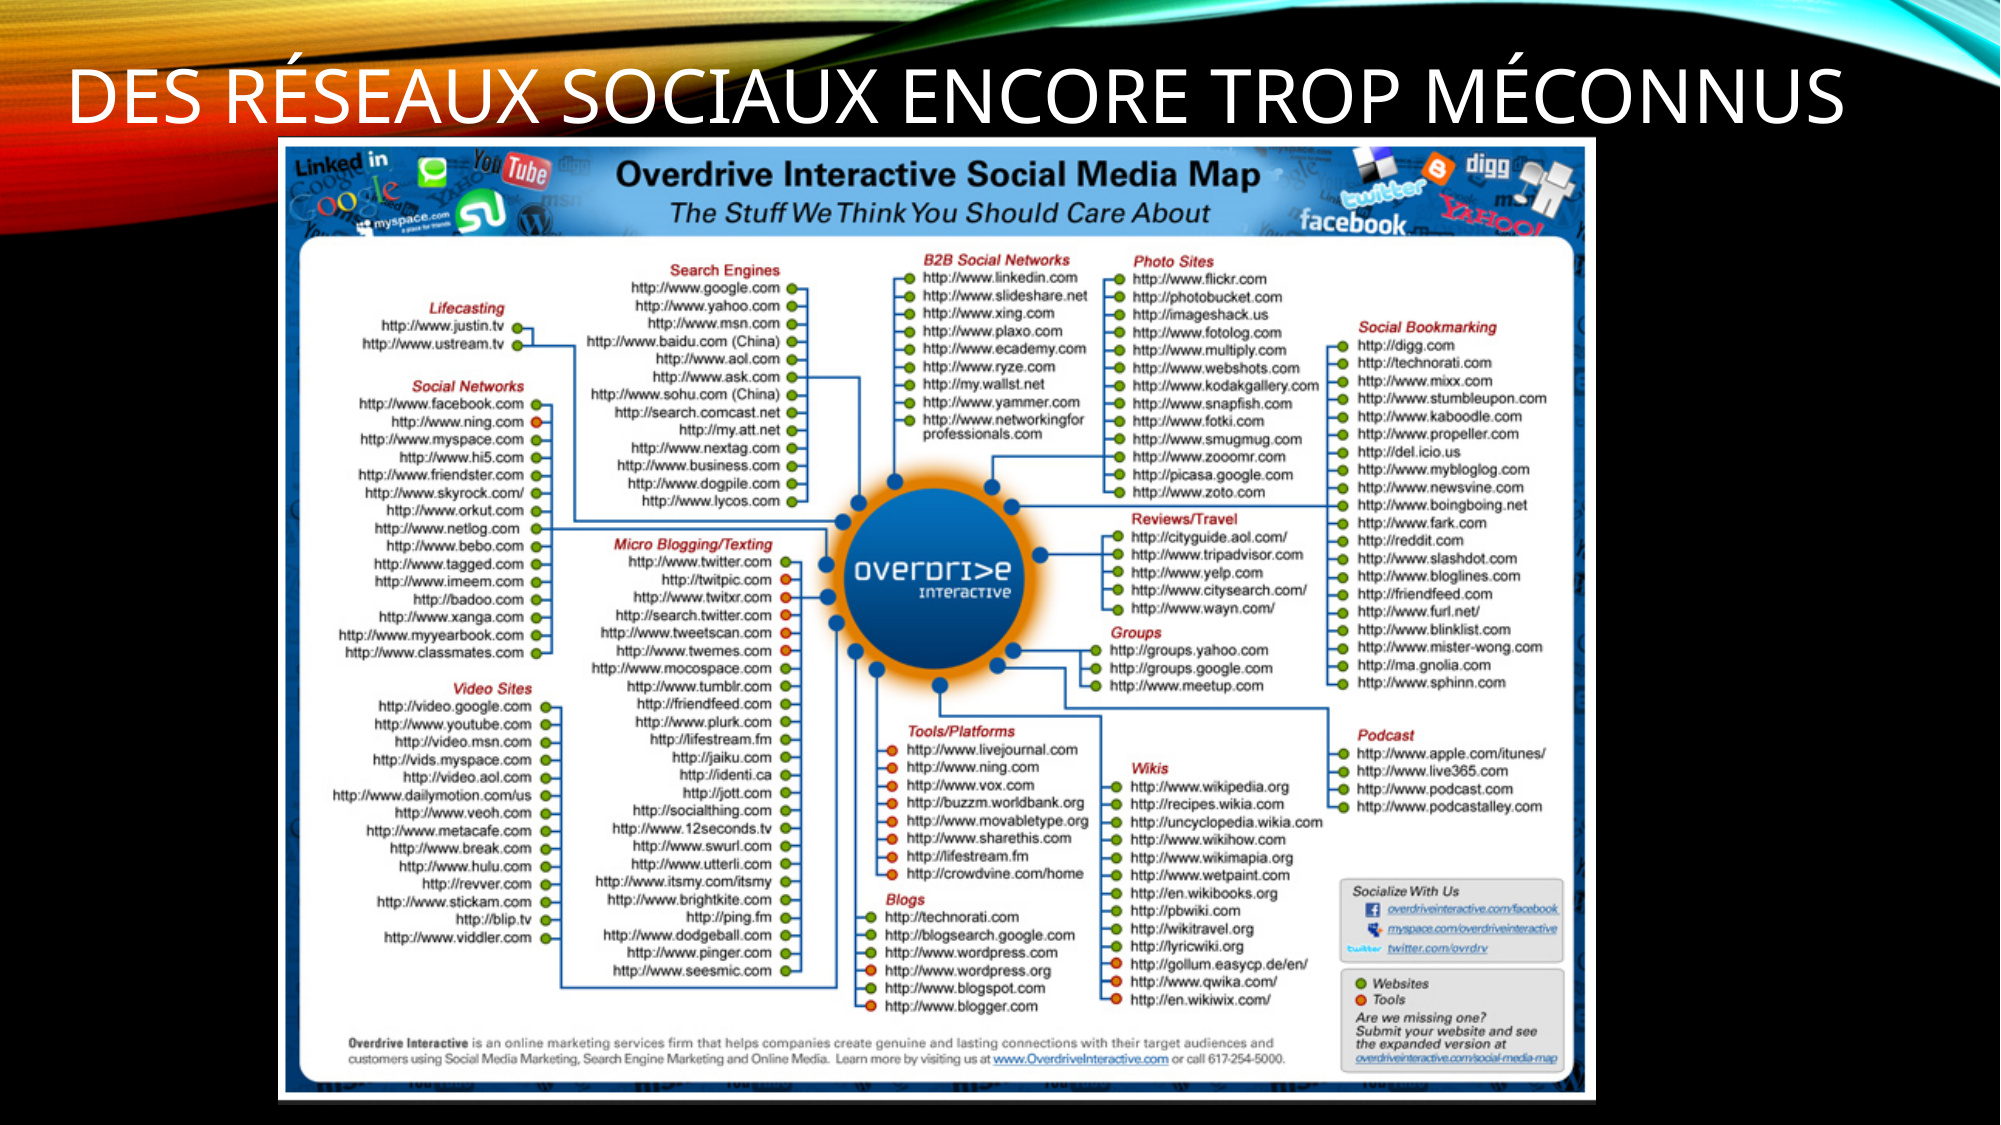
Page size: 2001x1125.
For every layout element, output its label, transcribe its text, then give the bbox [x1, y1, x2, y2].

picture [0, 0, 2000, 1105]
title Des réSEaux sociaux encore trop méconnus [0, 0, 1863, 221]
